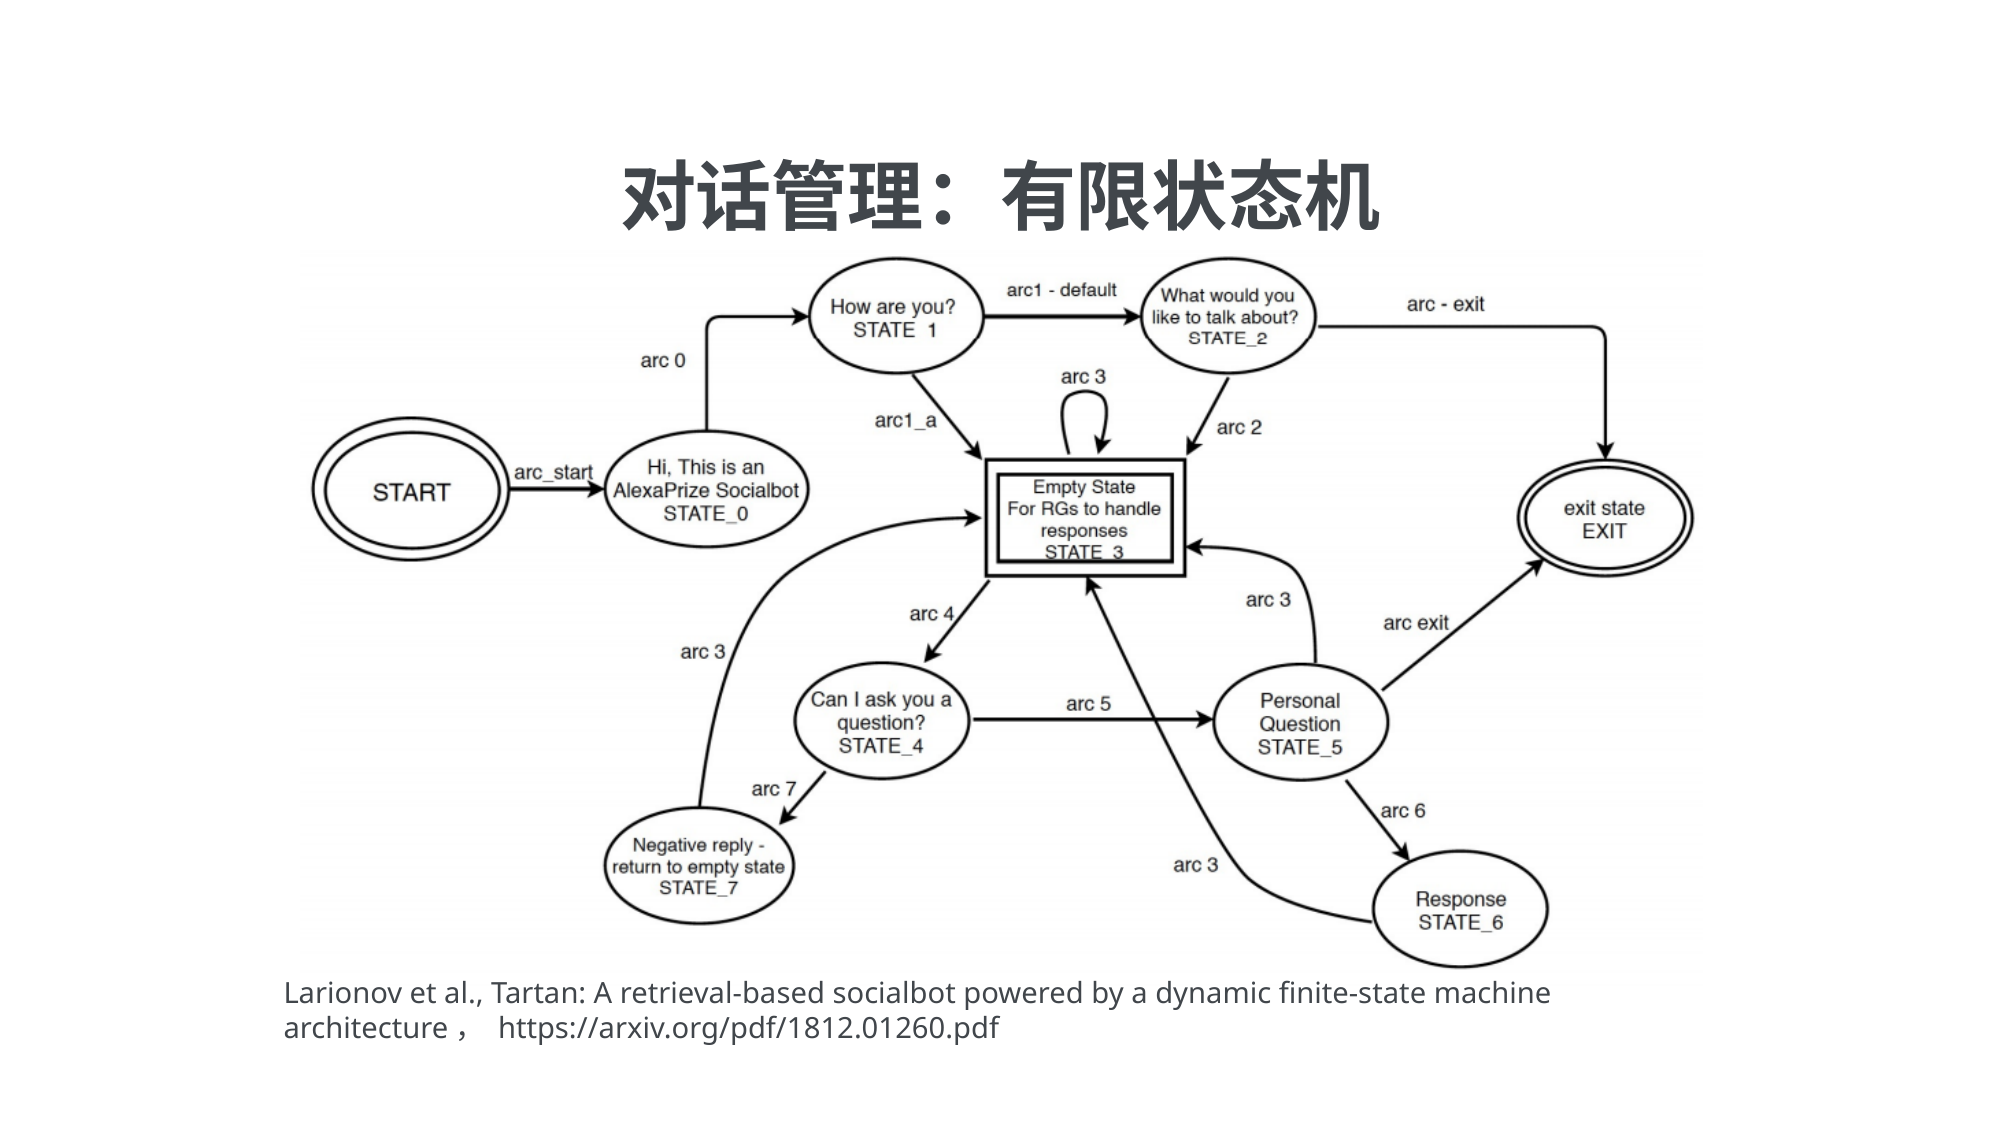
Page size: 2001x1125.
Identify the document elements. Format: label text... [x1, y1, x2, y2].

picture [299, 247, 1703, 990]
text_box 对话管理：有限状态机 [166, 104, 1834, 248]
text_box Larionov et al., Tartan: A retrieval-based socialbot powered by a dynamic finite-state machine architecture， https://arxiv.org/pdf/1812.01260.pdf [268, 966, 1775, 1052]
